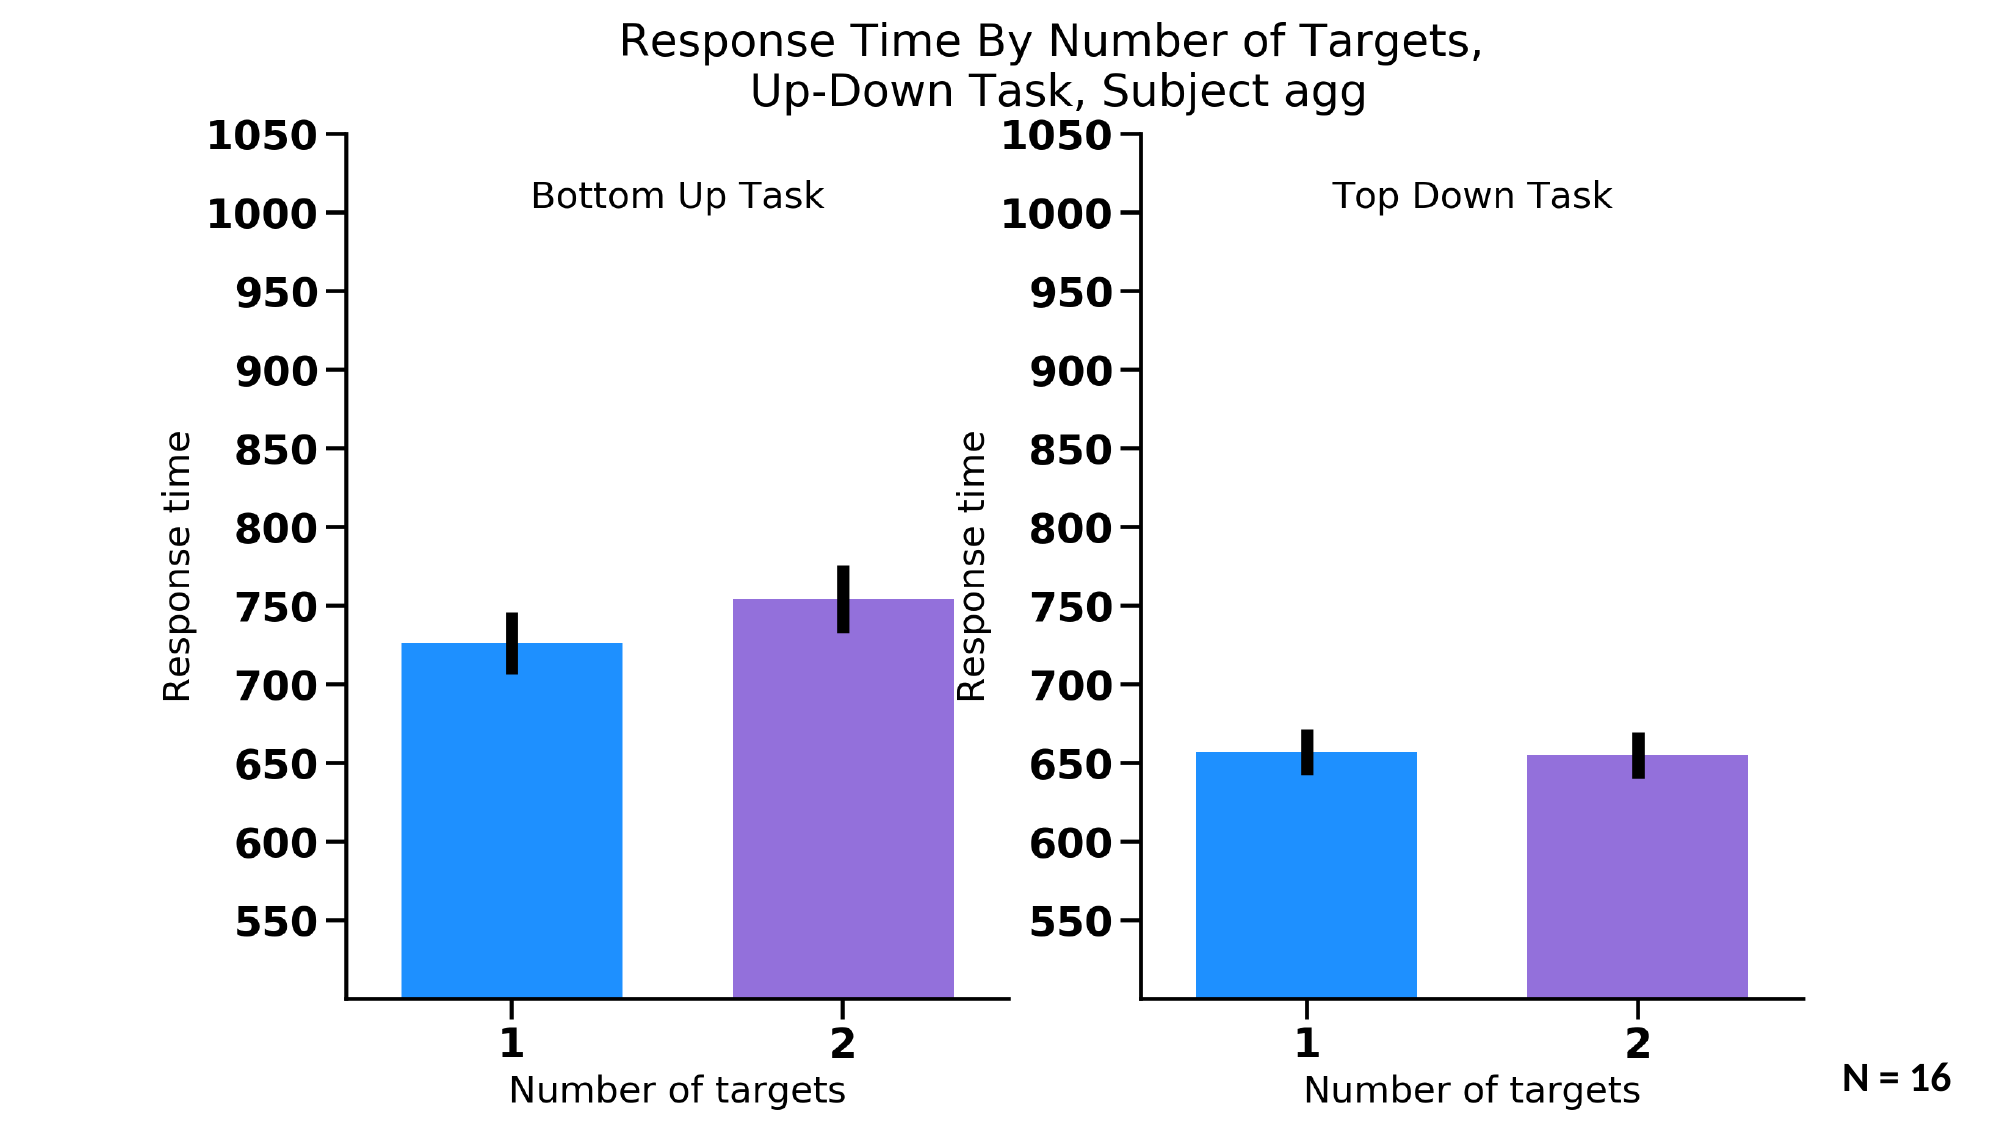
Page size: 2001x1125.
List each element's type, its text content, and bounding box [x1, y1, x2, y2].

picture [155, 0, 1840, 1122]
text_box N = 16 [1840, 1042, 1979, 1108]
